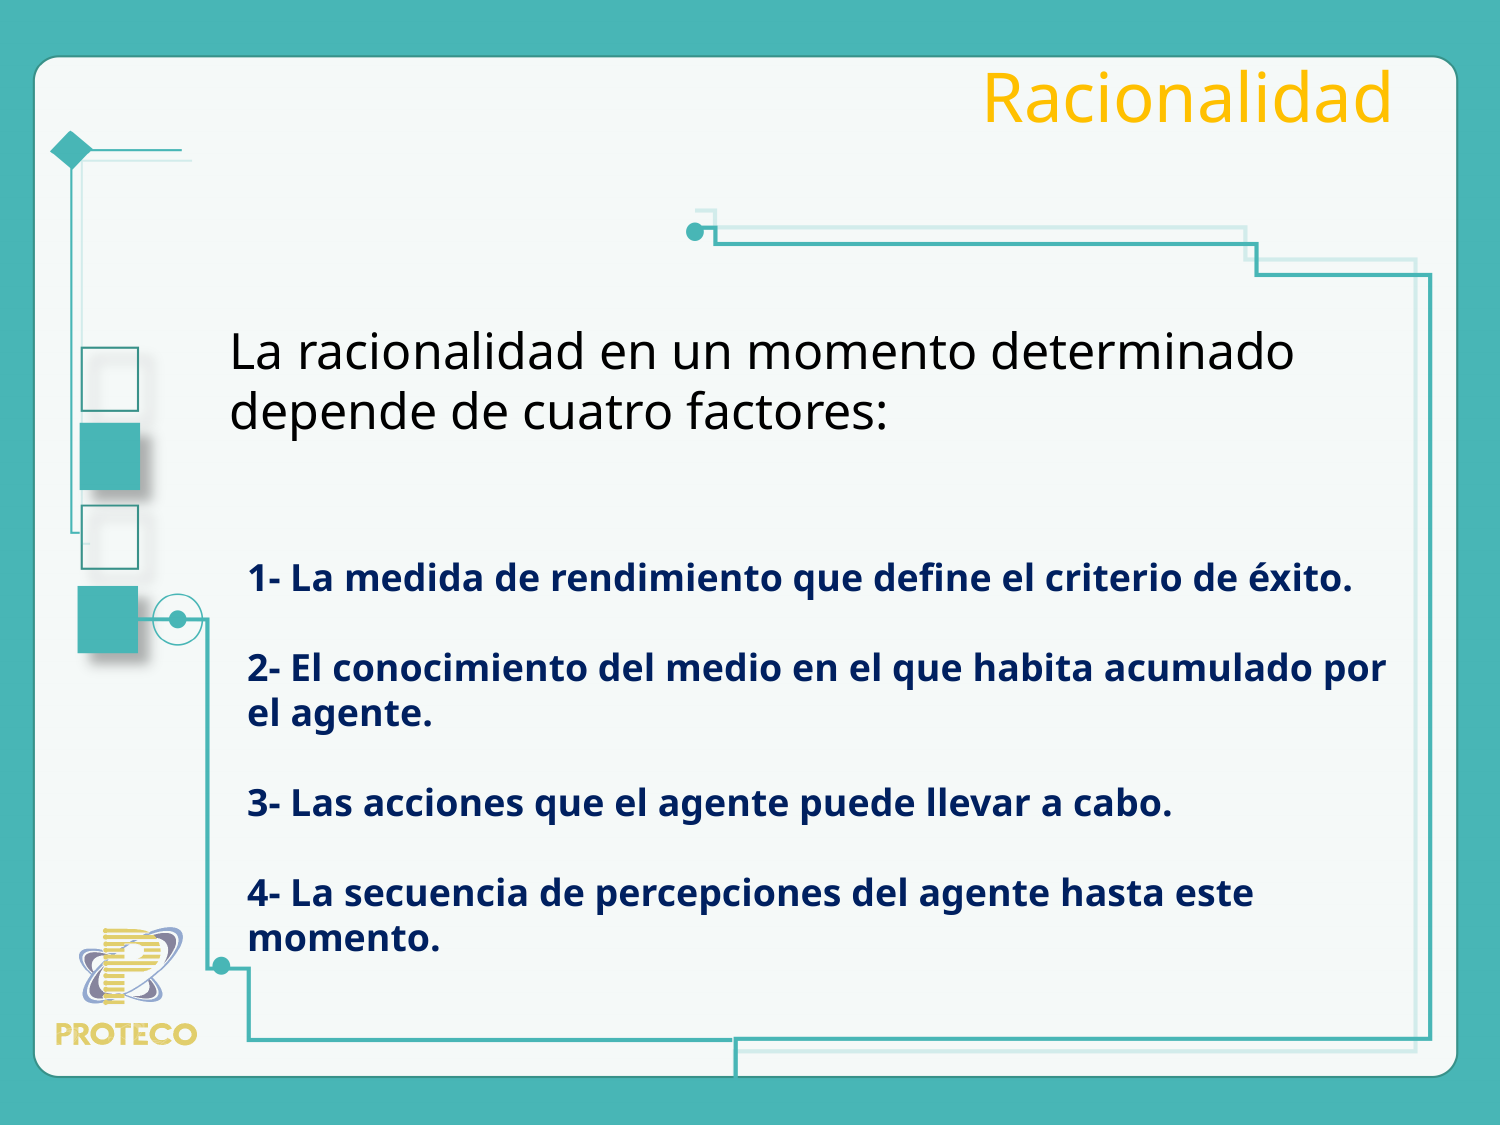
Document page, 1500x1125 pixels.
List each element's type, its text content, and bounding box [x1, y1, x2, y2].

text_box La racionalidad en un momento determinado depende de cuatro factores: [215, 312, 1410, 447]
picture [0, 0, 1500, 1125]
title Racionalidad [517, 56, 1410, 154]
text_box 1- La medida de rendimiento que define el criterio de éxito. 2- El conocimiento del medio en el que habita acumulado por el agente. 3- Las acciones que el agente puede llevar a cabo. 4- La secuencia de percepciones del agente hasta este momento. [232, 546, 1427, 967]
